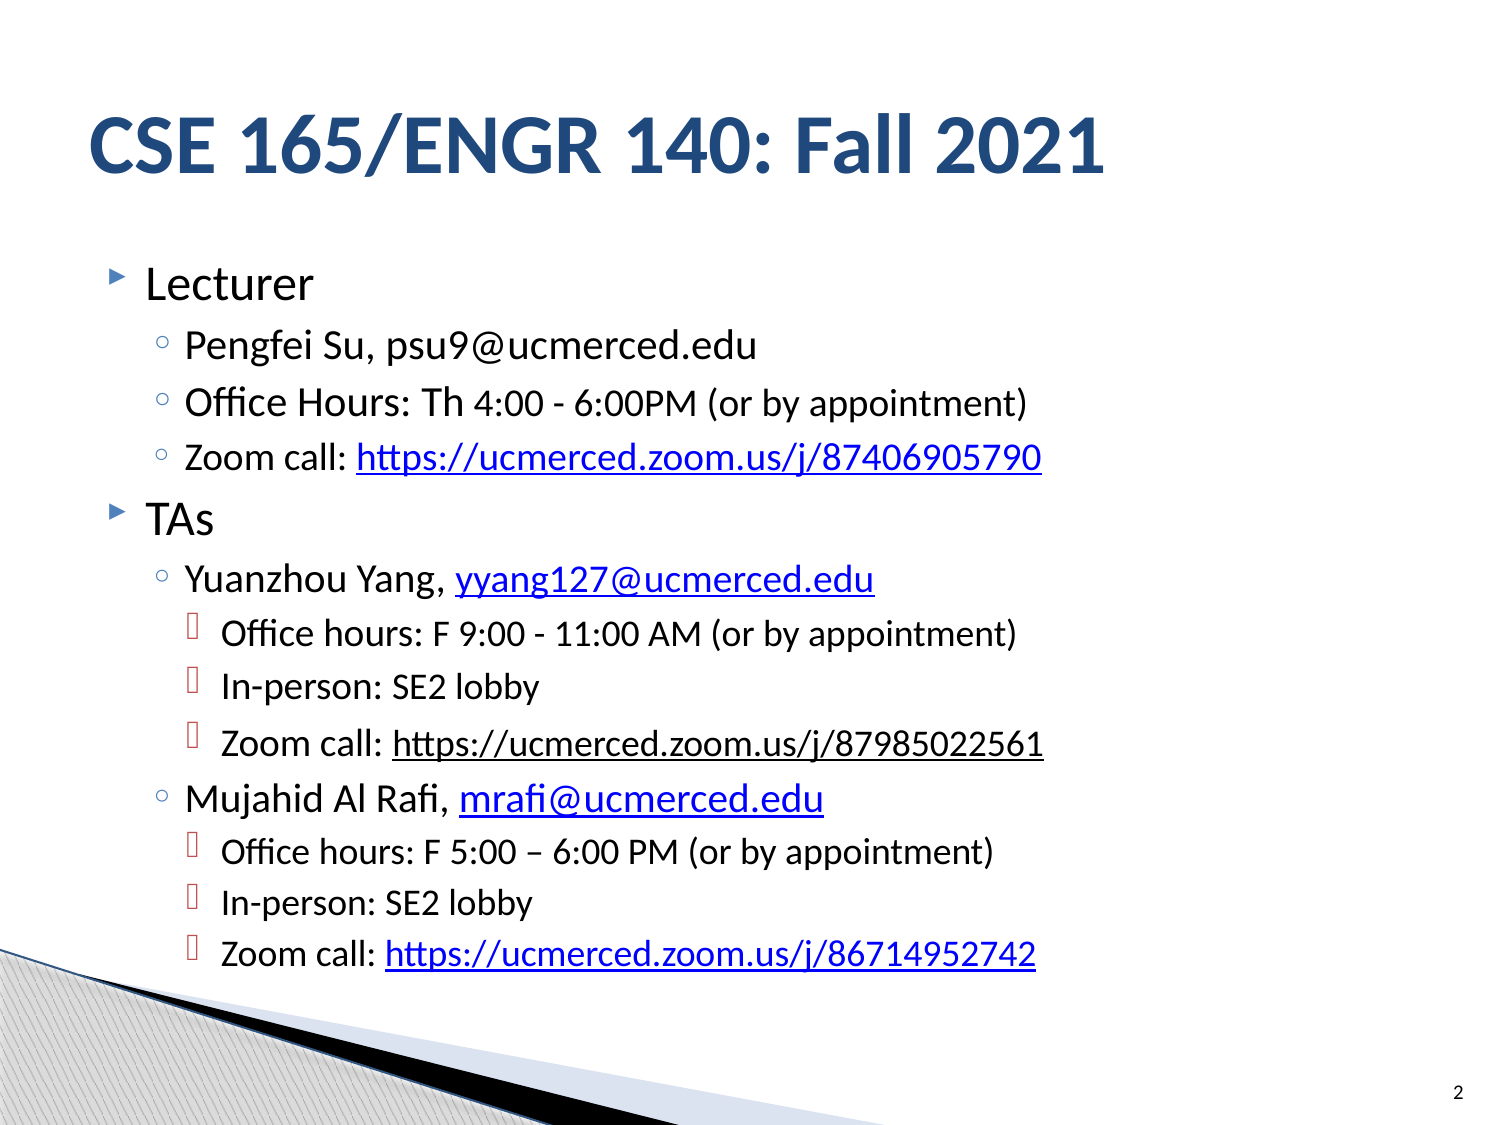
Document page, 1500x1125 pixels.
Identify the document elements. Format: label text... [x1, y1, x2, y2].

title CSE 165/ENGR 140: Fall 2021 [75, 45, 1425, 233]
list Lecturer Pengfei Su, psu9@ucmerced.edu Office Hours: Th 4:00 - 6:00PM (or by appointment) Zoom call: https://ucmerced.zoom.us/j/87406905790 TAs Yuanzhou Yang, yyang127@ucmerced.edu Office hours: F 9:00 - 11:00 AM (or by appointment) In-person: SE2 lobby Zoom call: https://ucmerced.zoom.us/j/87985022561 Mujahid Al Rafi, mrafi@ucmerced.edu Office hours: F 5:00 – 6:00 PM (or by appointment) In-person: SE2 lobby Zoom call: https://ucmerced.zoom.us/j/86714952742 [75, 243, 1438, 986]
slide_number 2 [1418, 1051, 1479, 1112]
